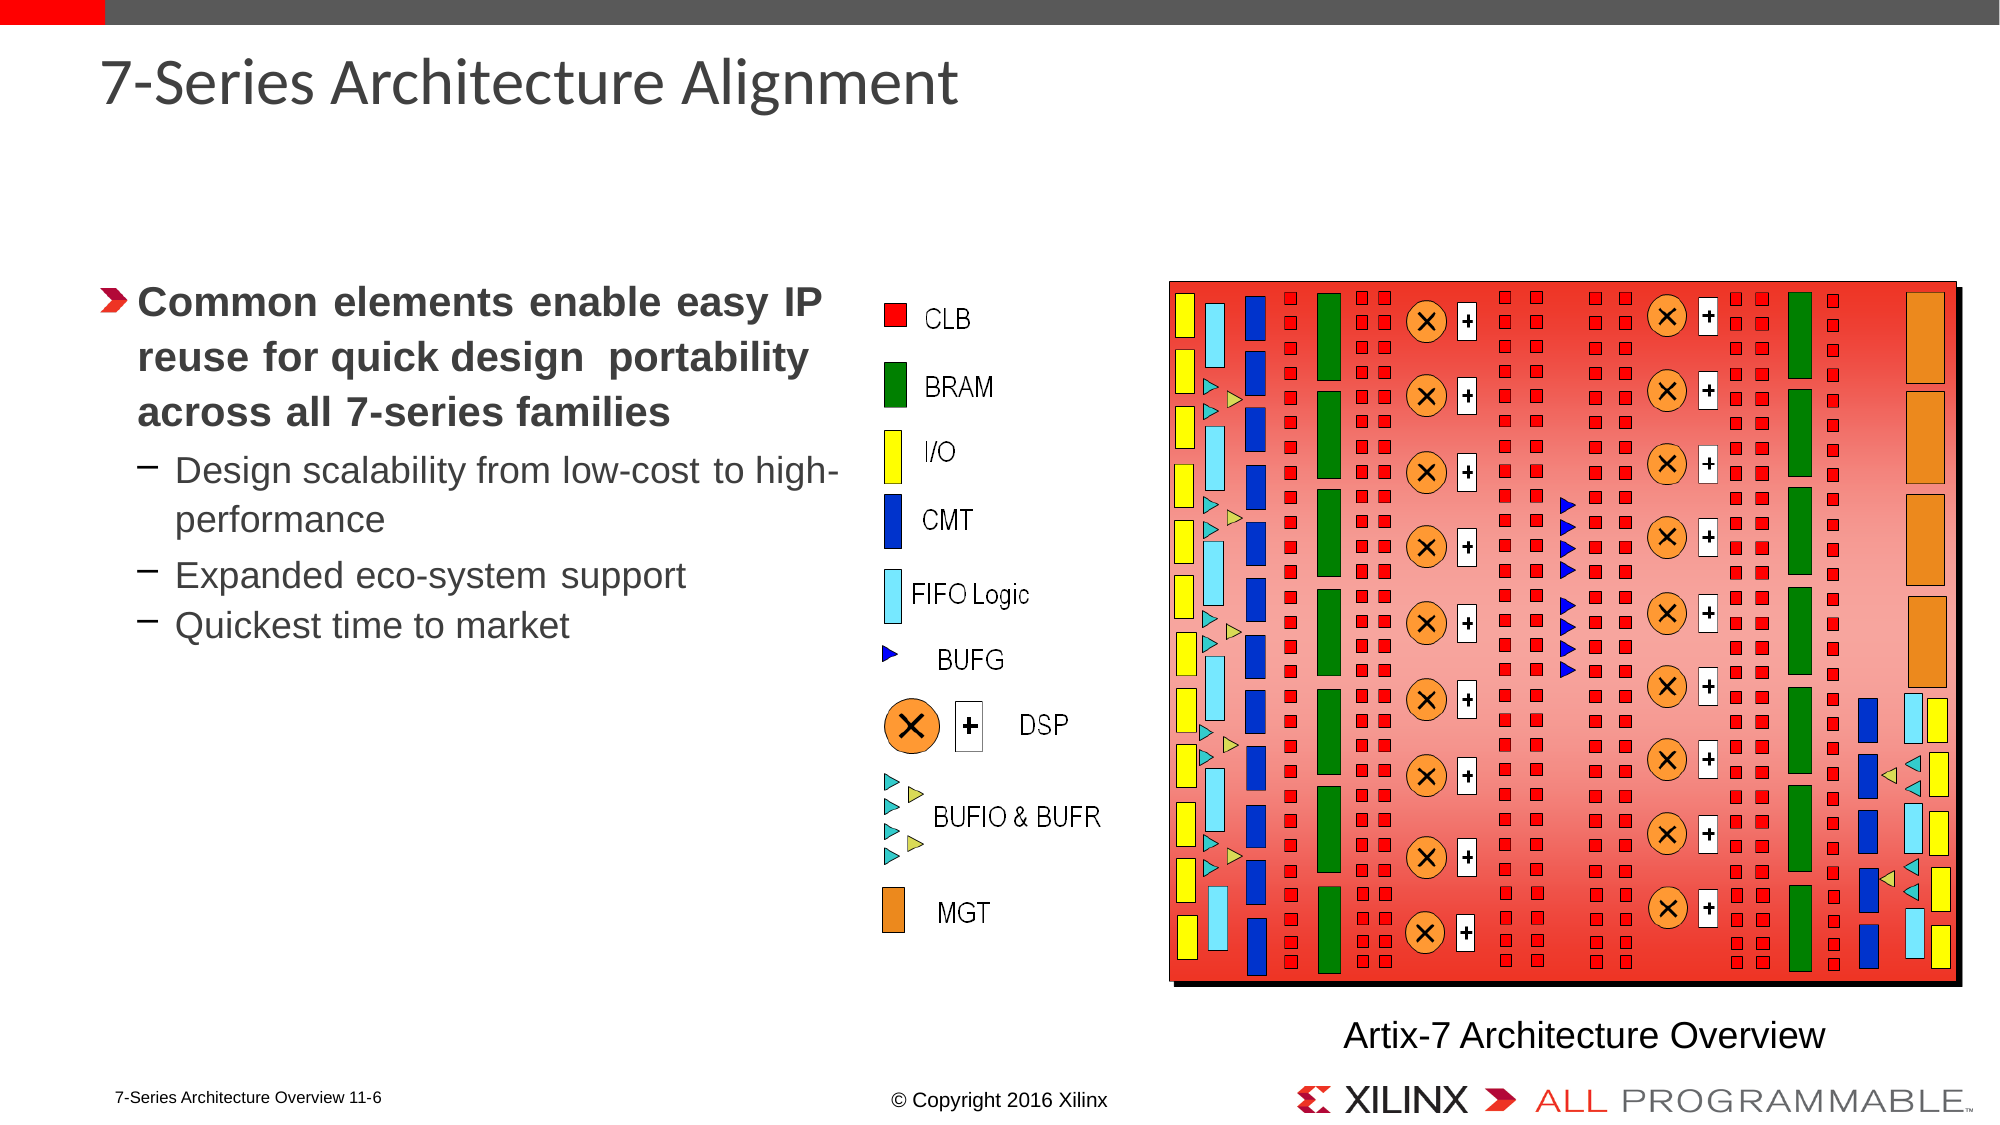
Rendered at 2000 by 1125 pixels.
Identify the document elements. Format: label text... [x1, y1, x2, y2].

list Common elements enable easy IP reuse for quick design portability across all 7-series families Design scalability from low-cost to high-performance Expanded eco-system support Quickest time to market [99, 262, 867, 1006]
picture [1317, 1086, 1973, 1113]
title 7-Series Architecture Alignment [99, 34, 1900, 122]
picture [99, 287, 128, 313]
slide_number 7-Series Architecture Overview 11-6 [99, 1079, 452, 1125]
footer © Copyright 2016 Xilinx [683, 1079, 1317, 1120]
text_box Artix-7 Architecture Overview [1287, 1009, 2000, 1068]
picture [870, 254, 2000, 1001]
